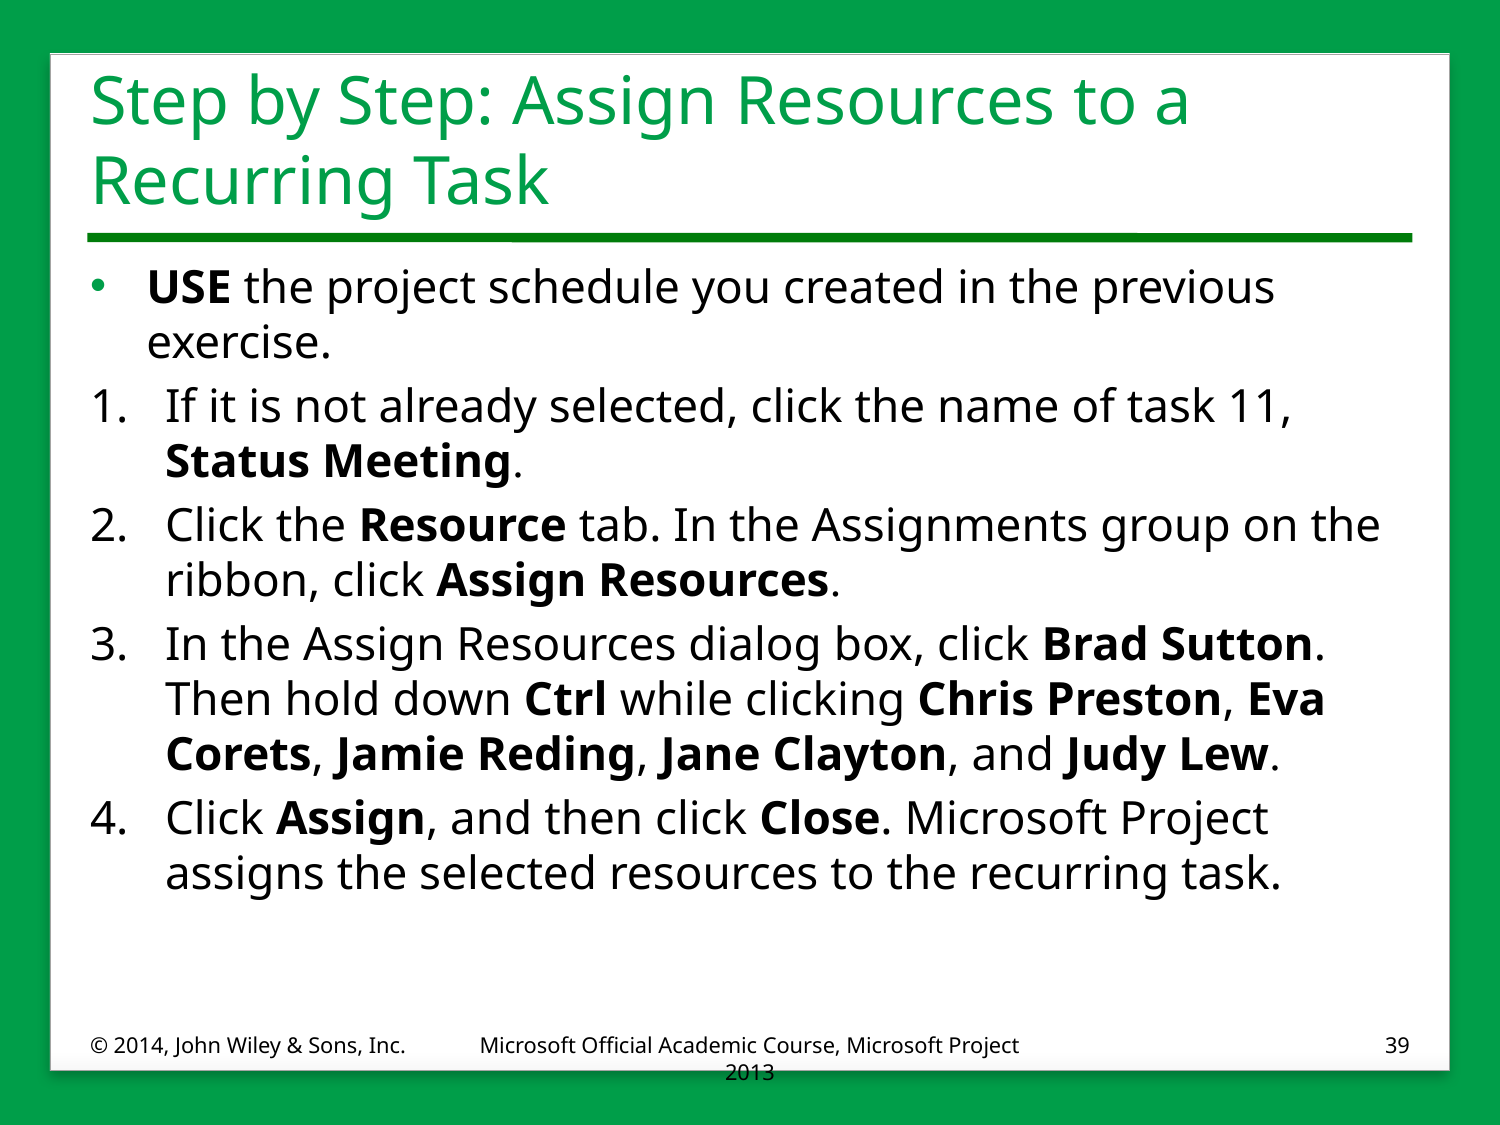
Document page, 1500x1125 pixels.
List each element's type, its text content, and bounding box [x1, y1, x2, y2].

slide_number 39 [1074, 1024, 1426, 1103]
footer Microsoft Official Academic Course, Microsoft Project 2013 [449, 1024, 1051, 1103]
slide_number © 2014, John Wiley & Sons, Inc. [74, 1024, 426, 1103]
list USE the project schedule you created in the previous exercise. 1. If it is not already selected, click the name of task 11, Status Meeting. 2. Click the Resource tab. In the Assignments group on the ribbon, click Assign Resources. 3. In the Assign Resources dialog box, click Brad Sutton. Then hold down Ctrl while clicking Chris Preston, Eva Corets, Jamie Reding, Jane Clayton, and Judy Lew. 4. Click Assign, and then click Close. Microsoft Project assigns the selected resources to the recurring task. [75, 249, 1425, 1063]
title Step by Step: Assign Resources to a Recurring Task [74, 74, 1426, 226]
